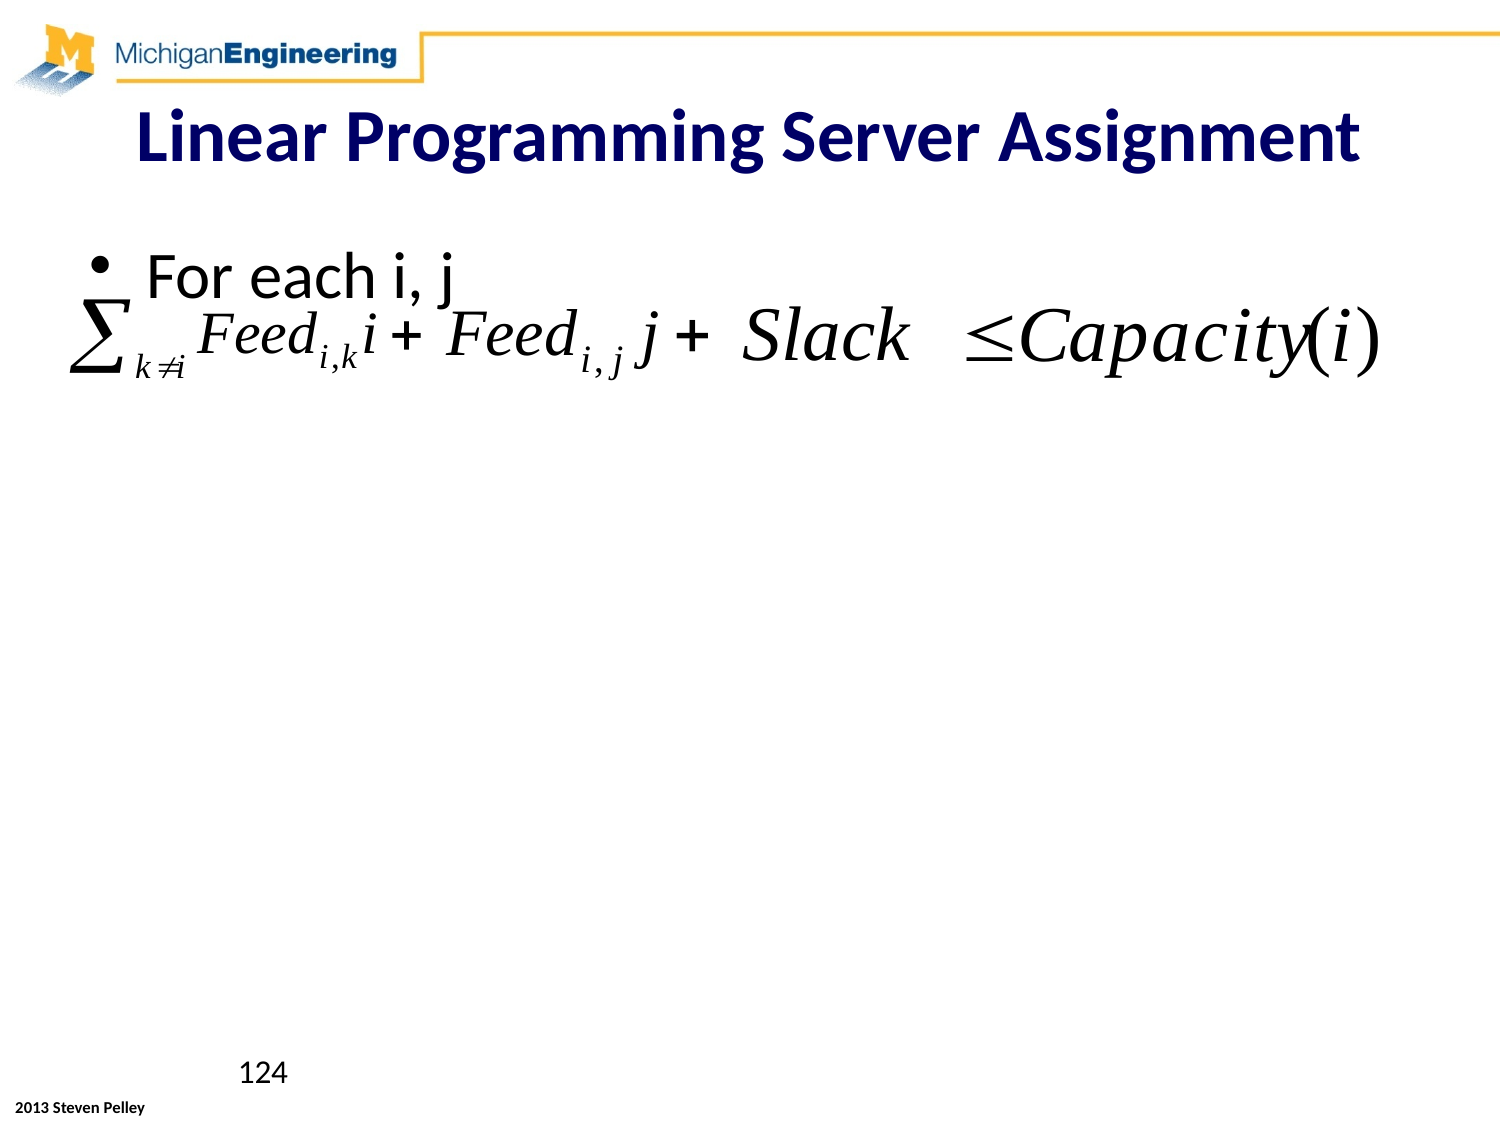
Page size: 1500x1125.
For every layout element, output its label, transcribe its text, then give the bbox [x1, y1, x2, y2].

slide_number 124 [100, 1042, 426, 1103]
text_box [729, 289, 930, 380]
list For each i, j [75, 224, 1425, 1005]
picture [12, 24, 1500, 97]
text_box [433, 289, 722, 395]
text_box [947, 288, 1394, 395]
title Linear Programming Server Assignment [74, 74, 1426, 188]
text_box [60, 288, 432, 395]
